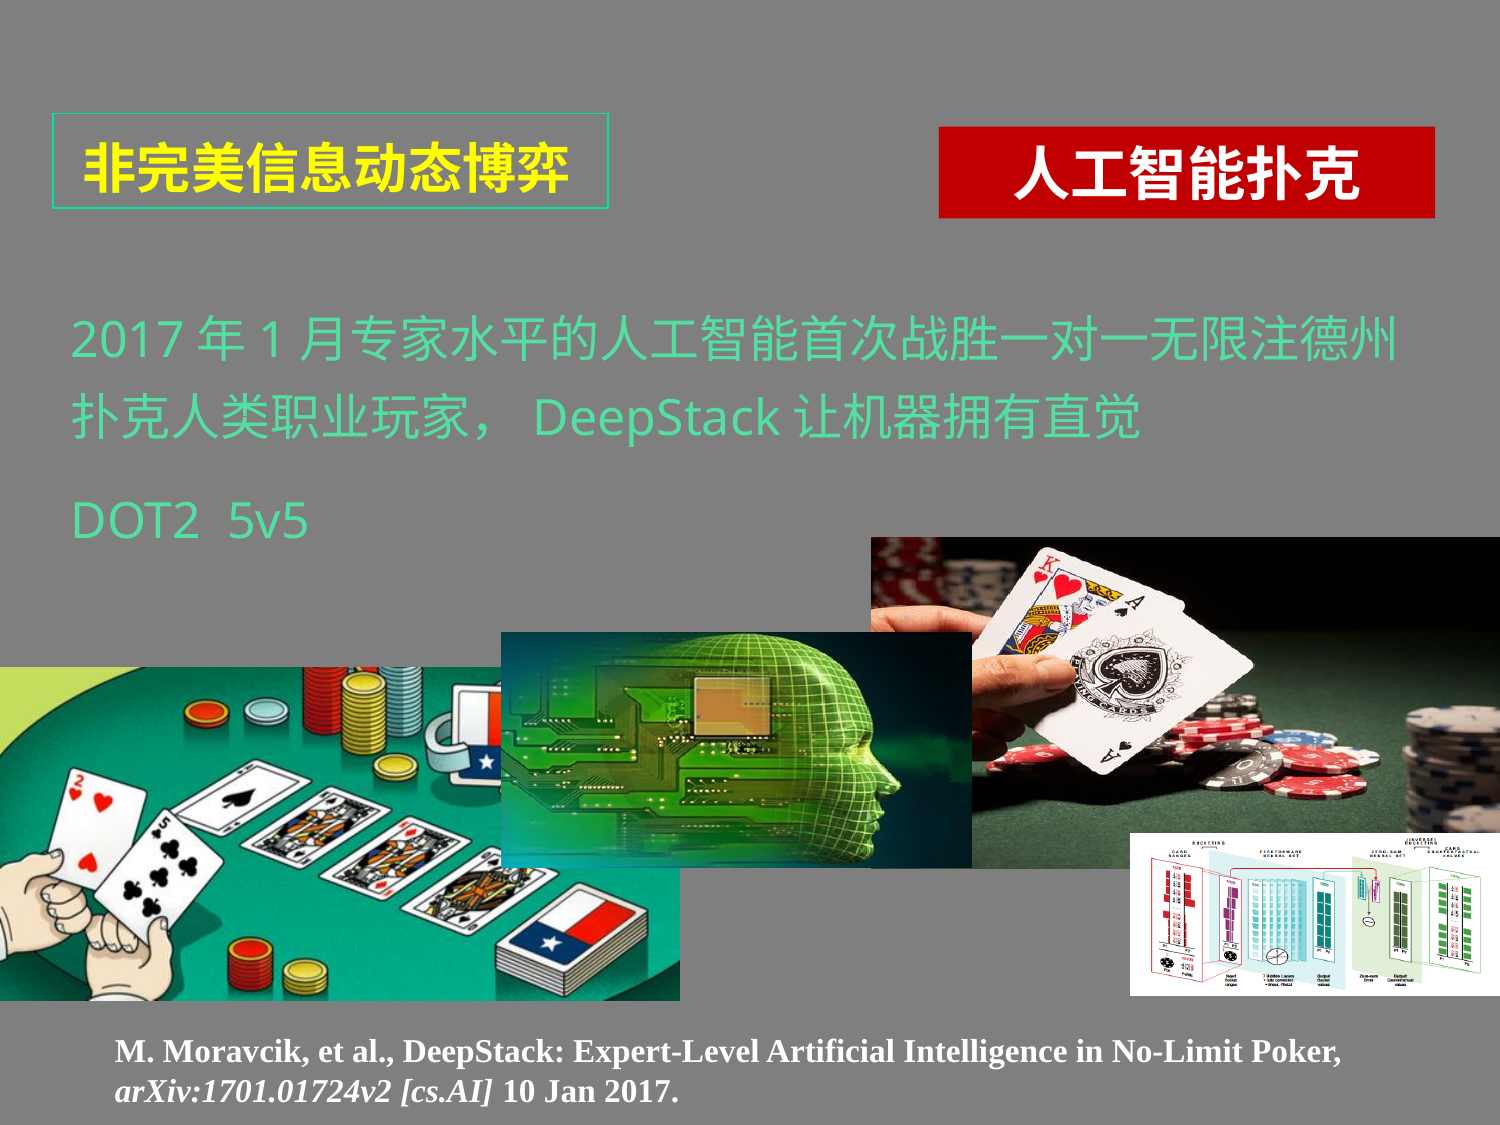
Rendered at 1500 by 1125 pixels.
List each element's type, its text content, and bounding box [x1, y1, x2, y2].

text_box M. Moravcik, et al., DeepStack: Expert-Level Artificial Intelligence in No-Limit Poker, arXiv:1701.01724v2 [cs.AI] 10 Jan 2017. [100, 1021, 1400, 1117]
text_box 2017年1月专家水平的人工智能首次战胜一对一无限注德州扑克人类职业玩家，DeepStack让机器拥有直觉 DOT2 5v5 [41, 282, 1440, 551]
text_box 非完美信息动态博弈 [53, 113, 609, 208]
text_box 人工智能扑克 [938, 126, 1436, 219]
picture [0, 537, 1500, 1001]
